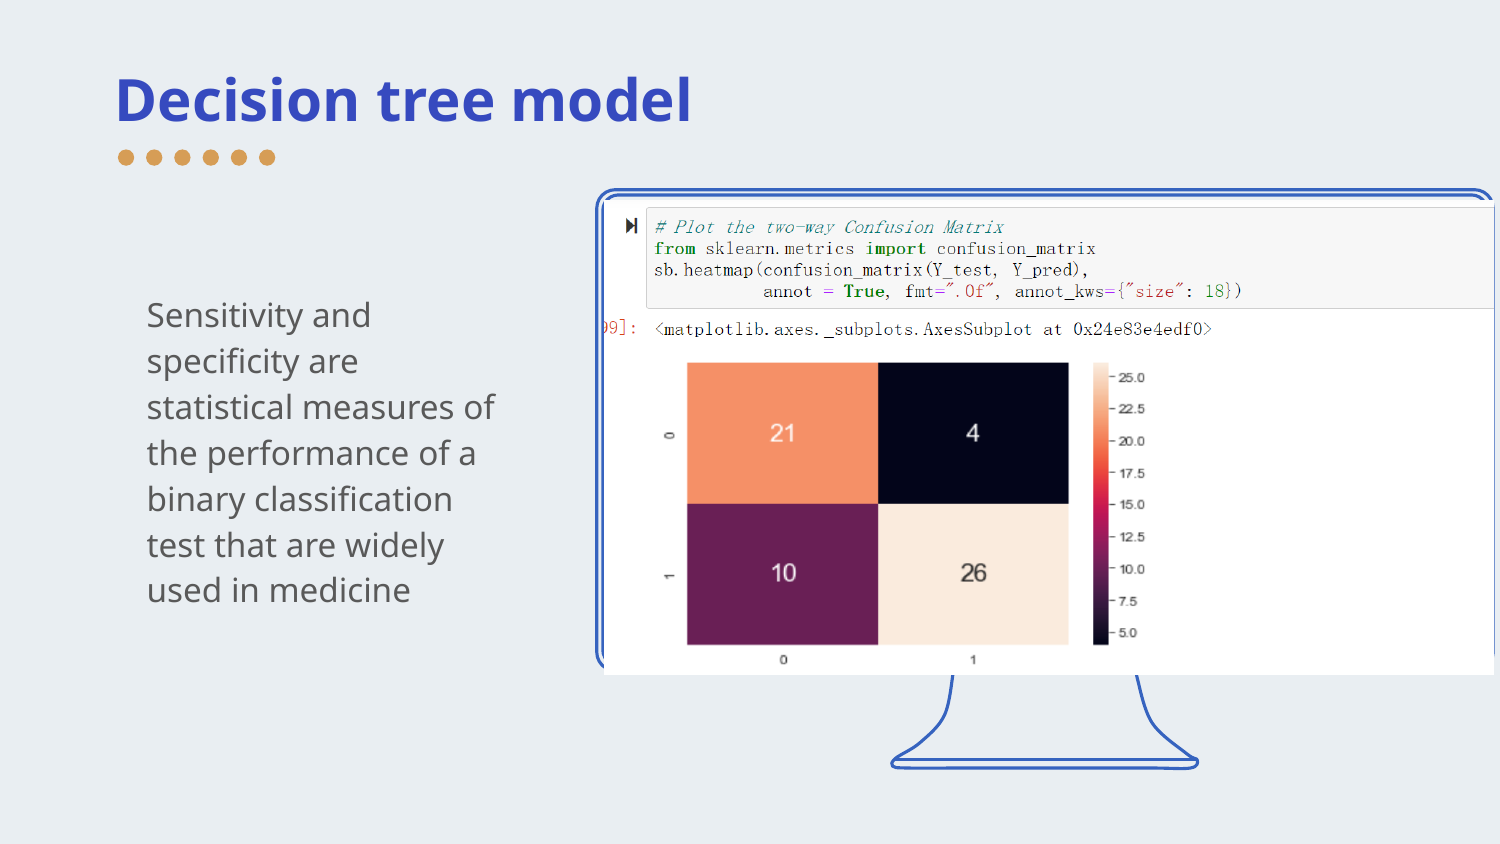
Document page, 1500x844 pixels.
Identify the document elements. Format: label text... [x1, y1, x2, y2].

picture [604, 200, 1494, 676]
title Decision tree model [99, 48, 1301, 143]
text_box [596, 189, 1494, 769]
list Sensitivity and specificity are statistical measures of the performance of a binary classification test that are widely used in medicine [131, 267, 530, 631]
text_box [117, 149, 276, 166]
